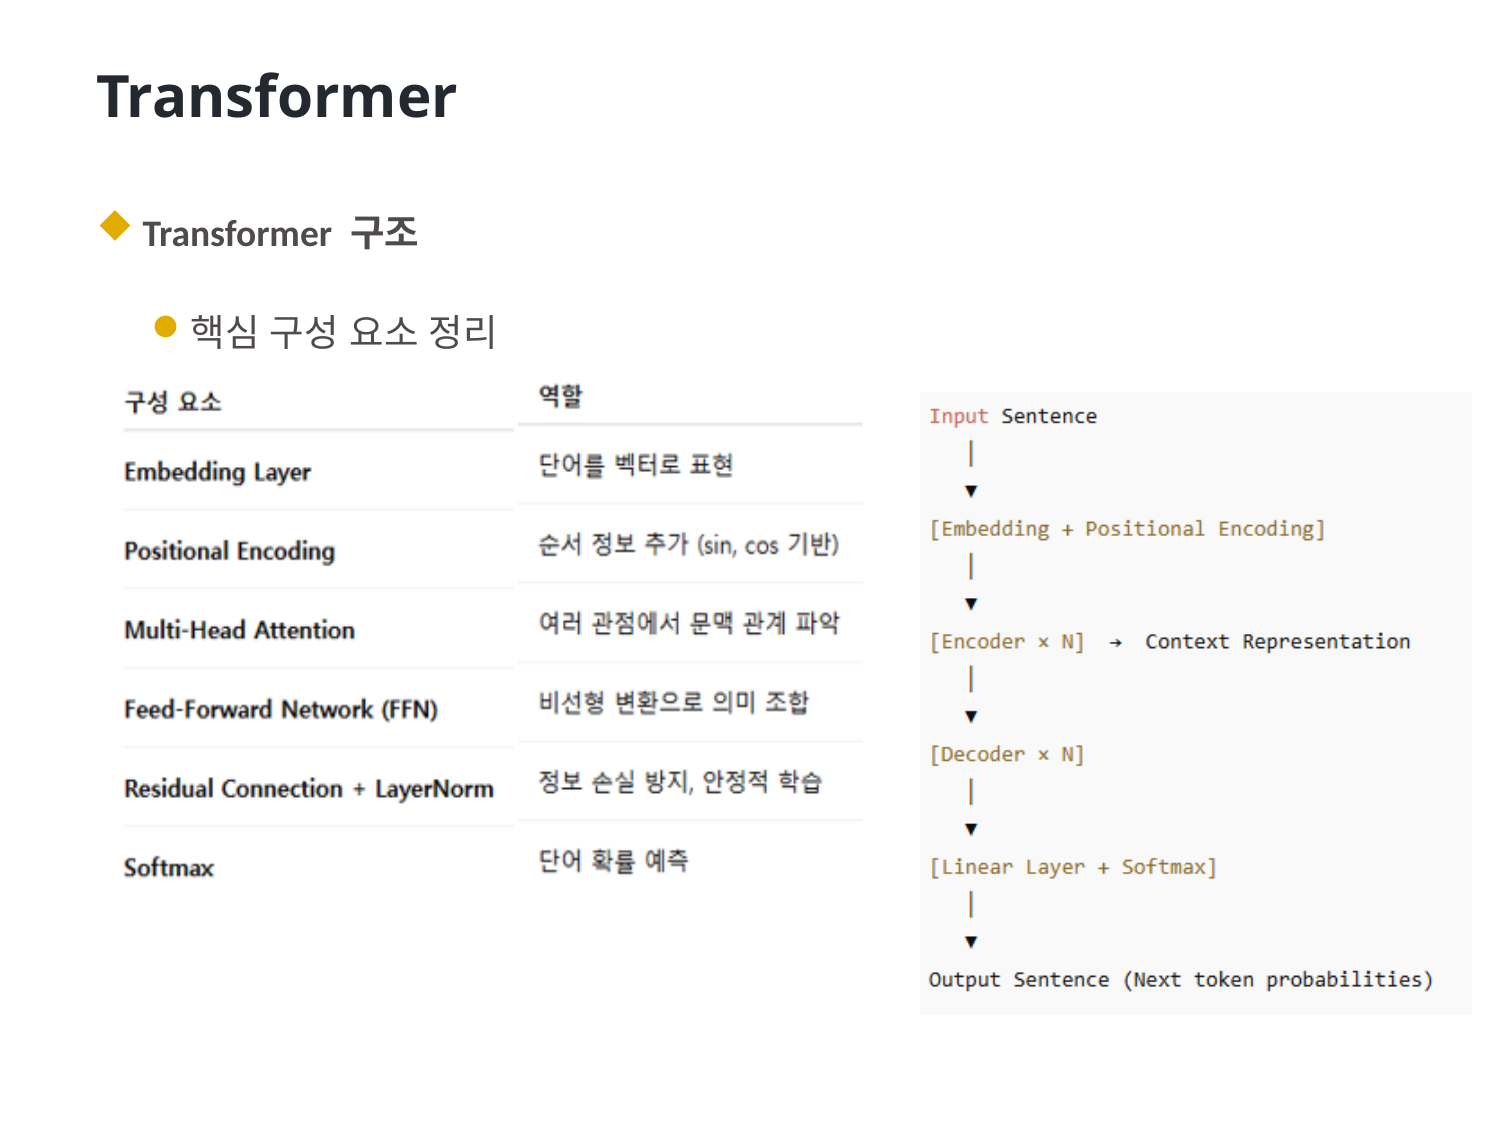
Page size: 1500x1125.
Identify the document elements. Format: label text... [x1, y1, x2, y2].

title Transformer [81, 52, 1412, 147]
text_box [107, 363, 865, 894]
list Transformer 구조 핵심 구성 요소 정리 [81, 156, 1431, 1073]
picture [919, 392, 1472, 1015]
